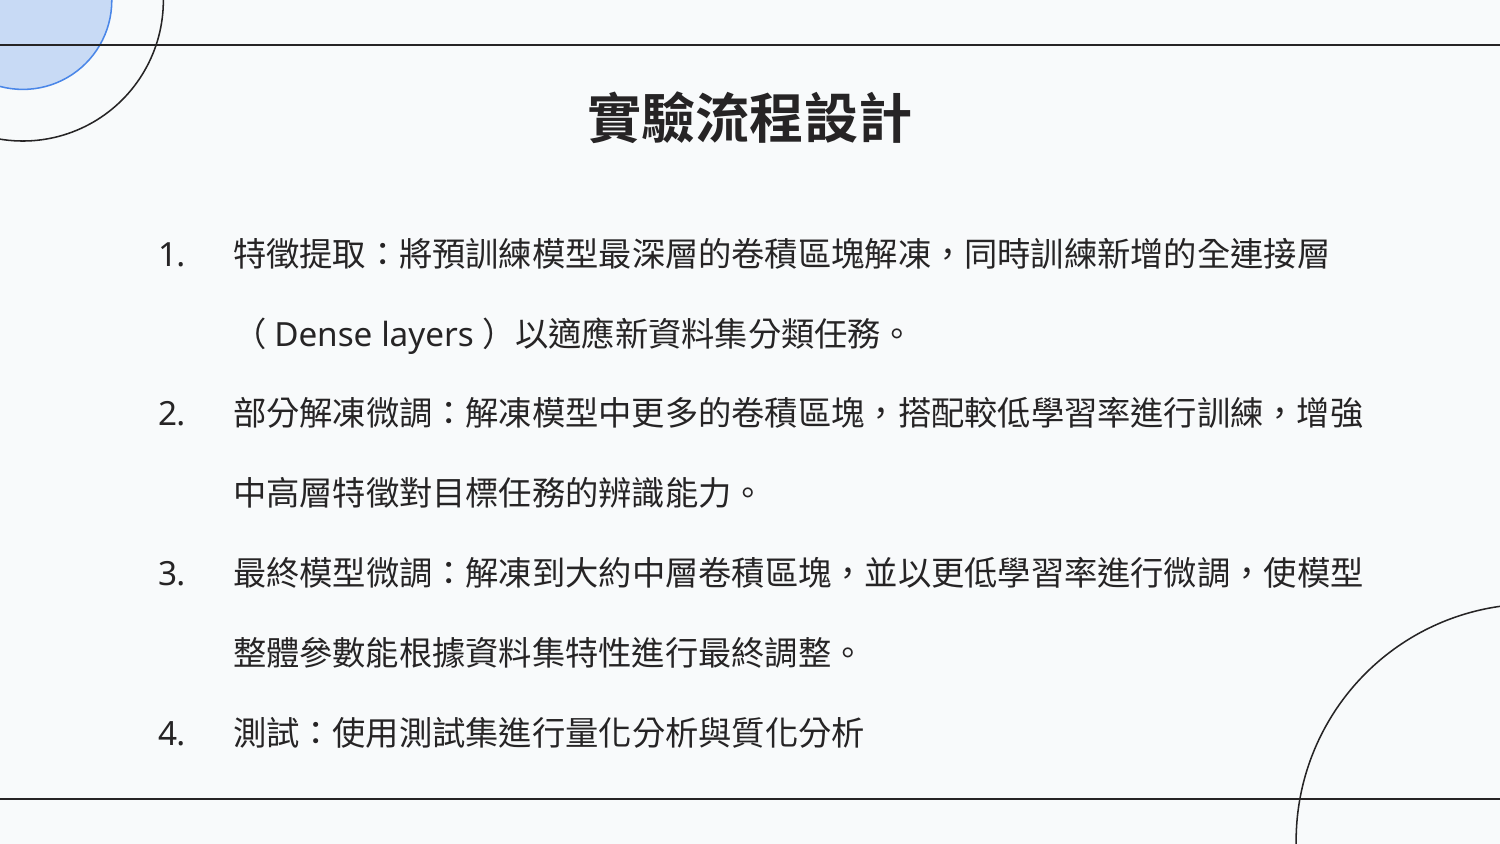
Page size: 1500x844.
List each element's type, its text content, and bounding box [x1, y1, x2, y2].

subtitle 特徵提取：將預訓練模型最深層的卷積區塊解凍，同時訓練新增的全連接層（Dense layers）以適應新資料集分類任務。 部分解凍微調：解凍模型中更多的卷積區塊，搭配較低學習率進行訓練，增強中高層特徵對目標任務的辨識能力。 最終模型微調：解凍到大約中層卷積區塊，並以更低學習率進行微調，使模型整體參數能根據資料集特性進行最終調整。 測試：使用測試集進行量化分析與質化分析 [118, 177, 1382, 737]
title 實驗流程設計 [118, 66, 1382, 167]
